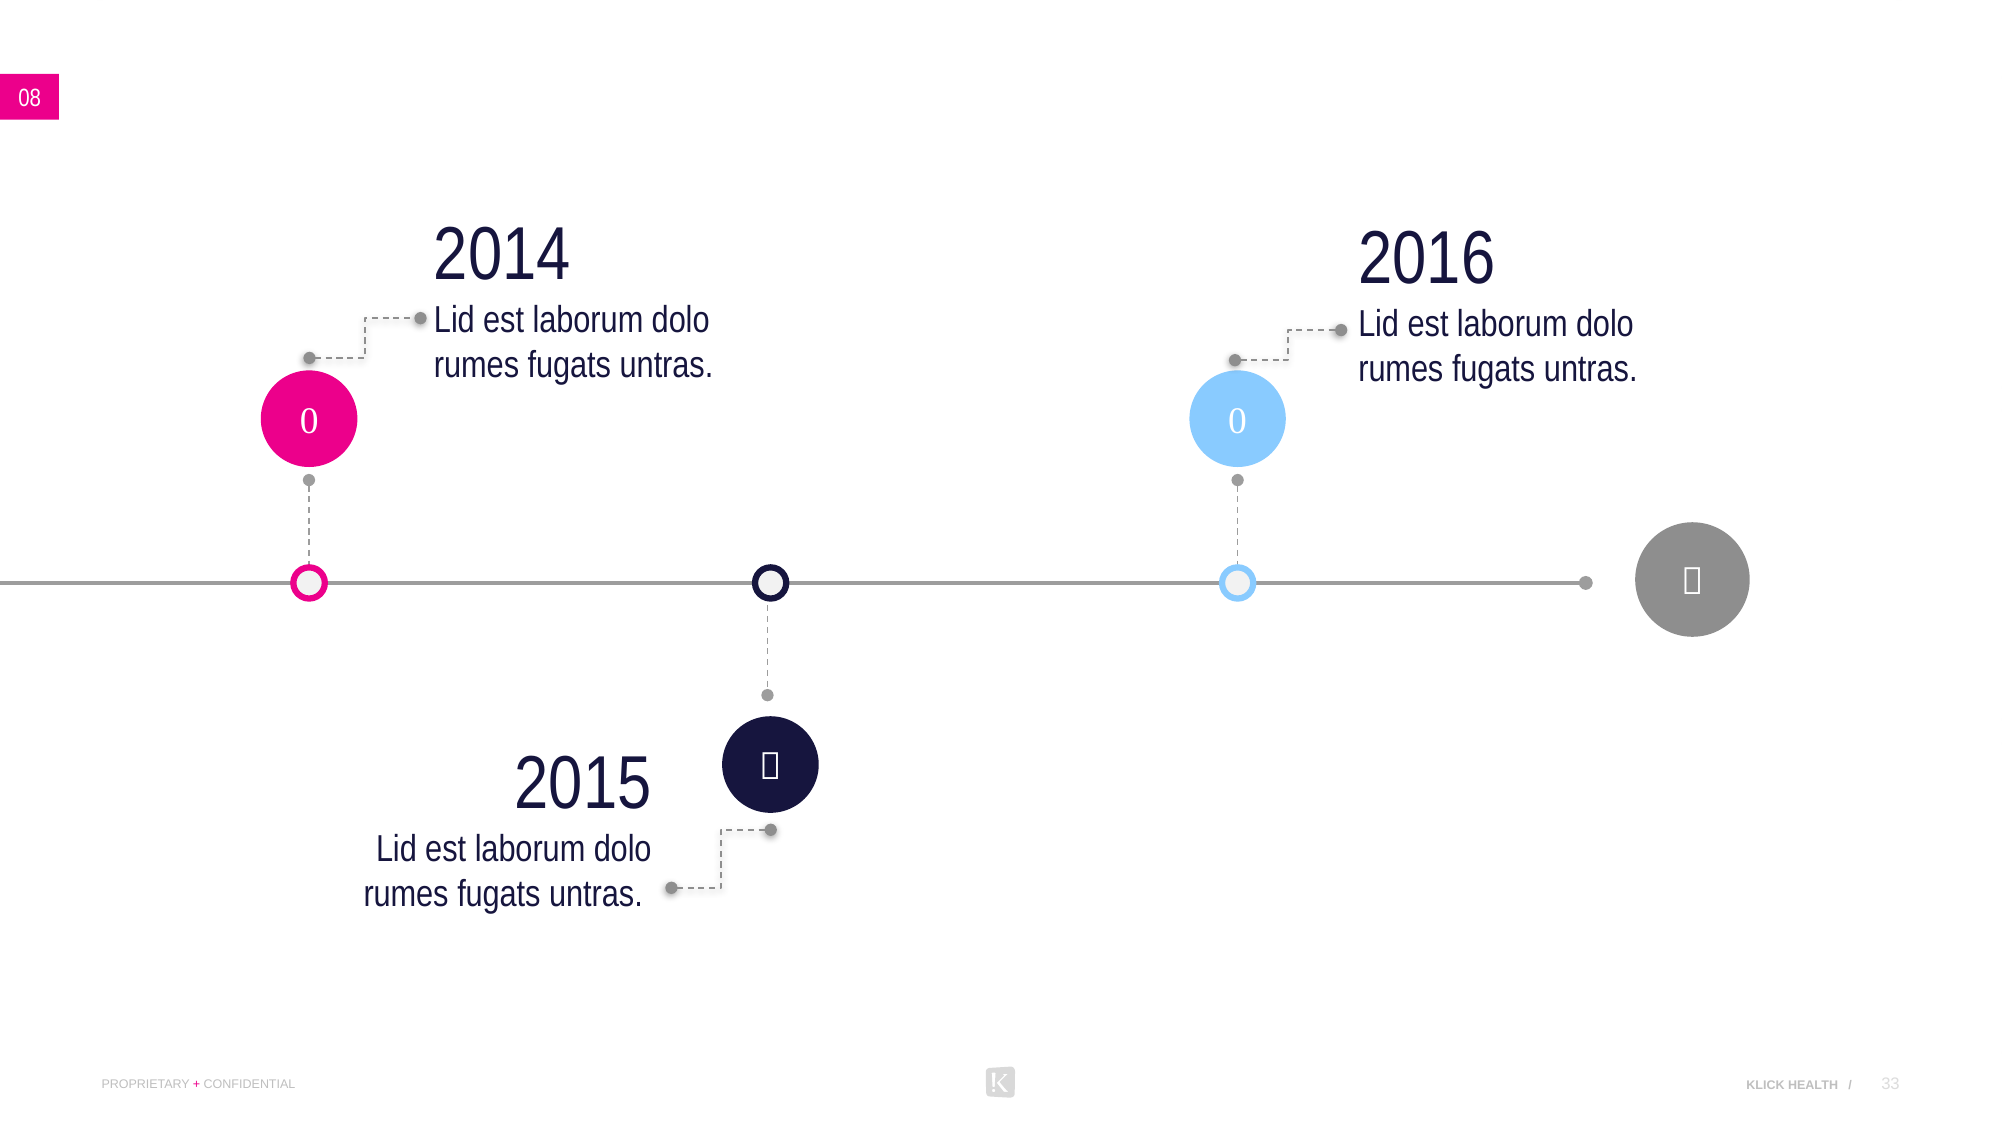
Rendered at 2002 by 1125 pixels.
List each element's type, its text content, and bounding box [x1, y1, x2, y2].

text_box [1224, 595, 1251, 601]
text_box [291, 565, 327, 582]
slide_number 33 [1860, 1072, 1900, 1094]
text_box 2014 Lid est laborum dolo rumes fugats untras. [419, 197, 753, 393]
text_box [1220, 565, 1256, 582]
text_box  [258, 368, 360, 470]
text_box [753, 565, 789, 582]
text_box [757, 595, 784, 601]
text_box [1234, 329, 1342, 361]
text_box  [1633, 520, 1752, 639]
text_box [671, 829, 771, 889]
text_box  [720, 714, 821, 815]
text_box 2015 Lid est laborum dolo rumes fugats untras. [332, 726, 667, 921]
text_box 2016 Lid est laborum dolo rumes fugats untras. [1343, 201, 1678, 397]
text_box  [1187, 369, 1288, 470]
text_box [309, 317, 421, 359]
text_box [296, 595, 323, 601]
list 08 [0, 73, 59, 120]
